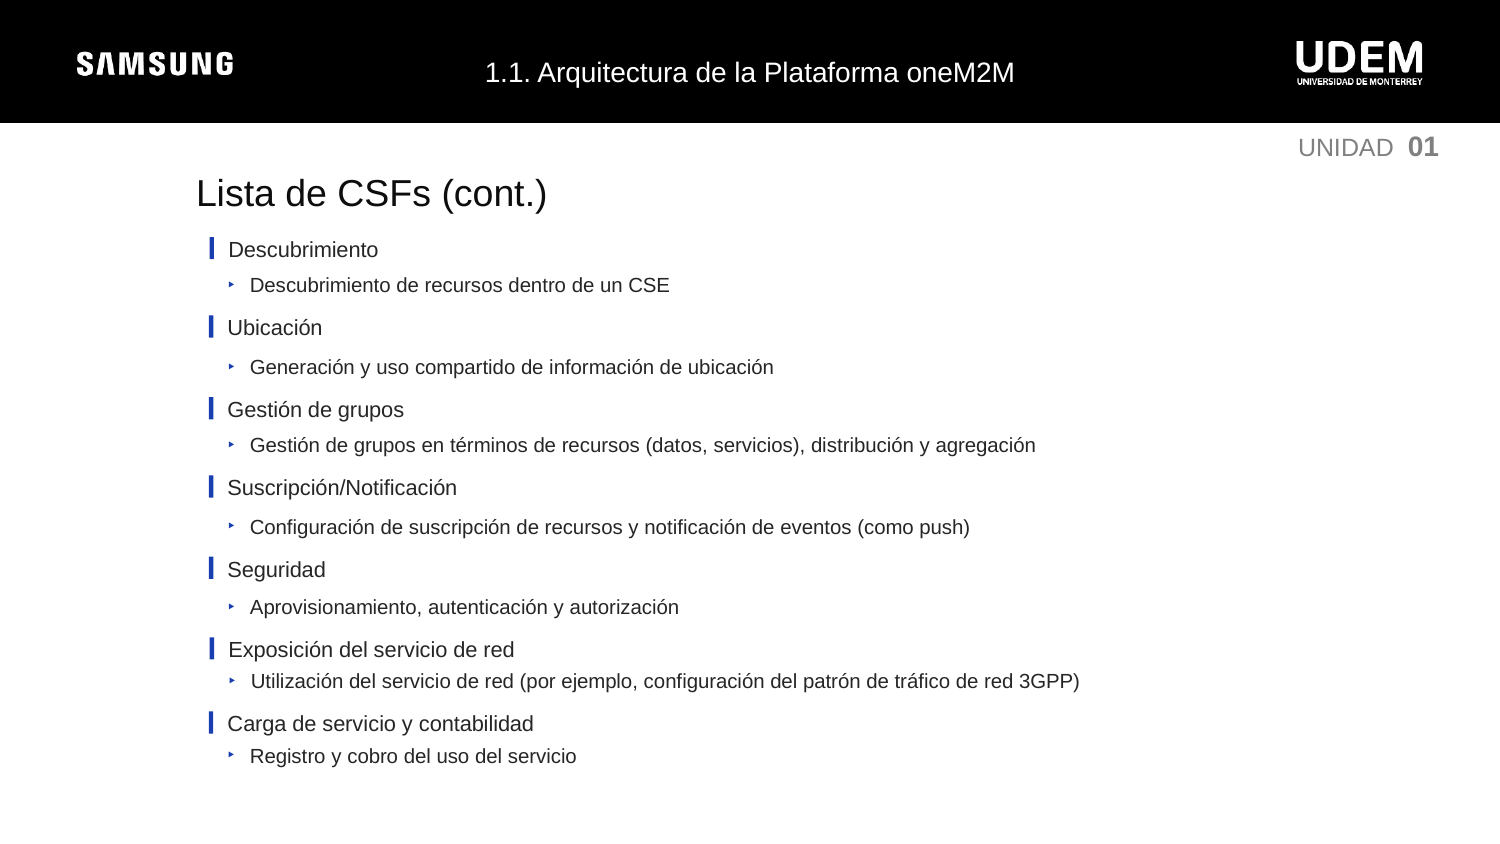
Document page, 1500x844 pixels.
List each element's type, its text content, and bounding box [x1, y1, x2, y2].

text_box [208, 313, 1290, 389]
text_box 1.1. Arquitectura de la Plataforma oneM2M [279, 54, 1221, 88]
text_box Descubrimiento de recursos dentro de un CSE [227, 263, 1291, 307]
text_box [208, 555, 1290, 629]
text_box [209, 635, 1291, 703]
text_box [208, 395, 1290, 467]
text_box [208, 474, 1290, 548]
picture [0, 0, 1500, 844]
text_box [209, 235, 1291, 263]
text_box UNIDAD 01 [1289, 127, 1439, 162]
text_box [208, 710, 1290, 777]
text_box Lista de CSFs (cont.) [195, 168, 1305, 215]
